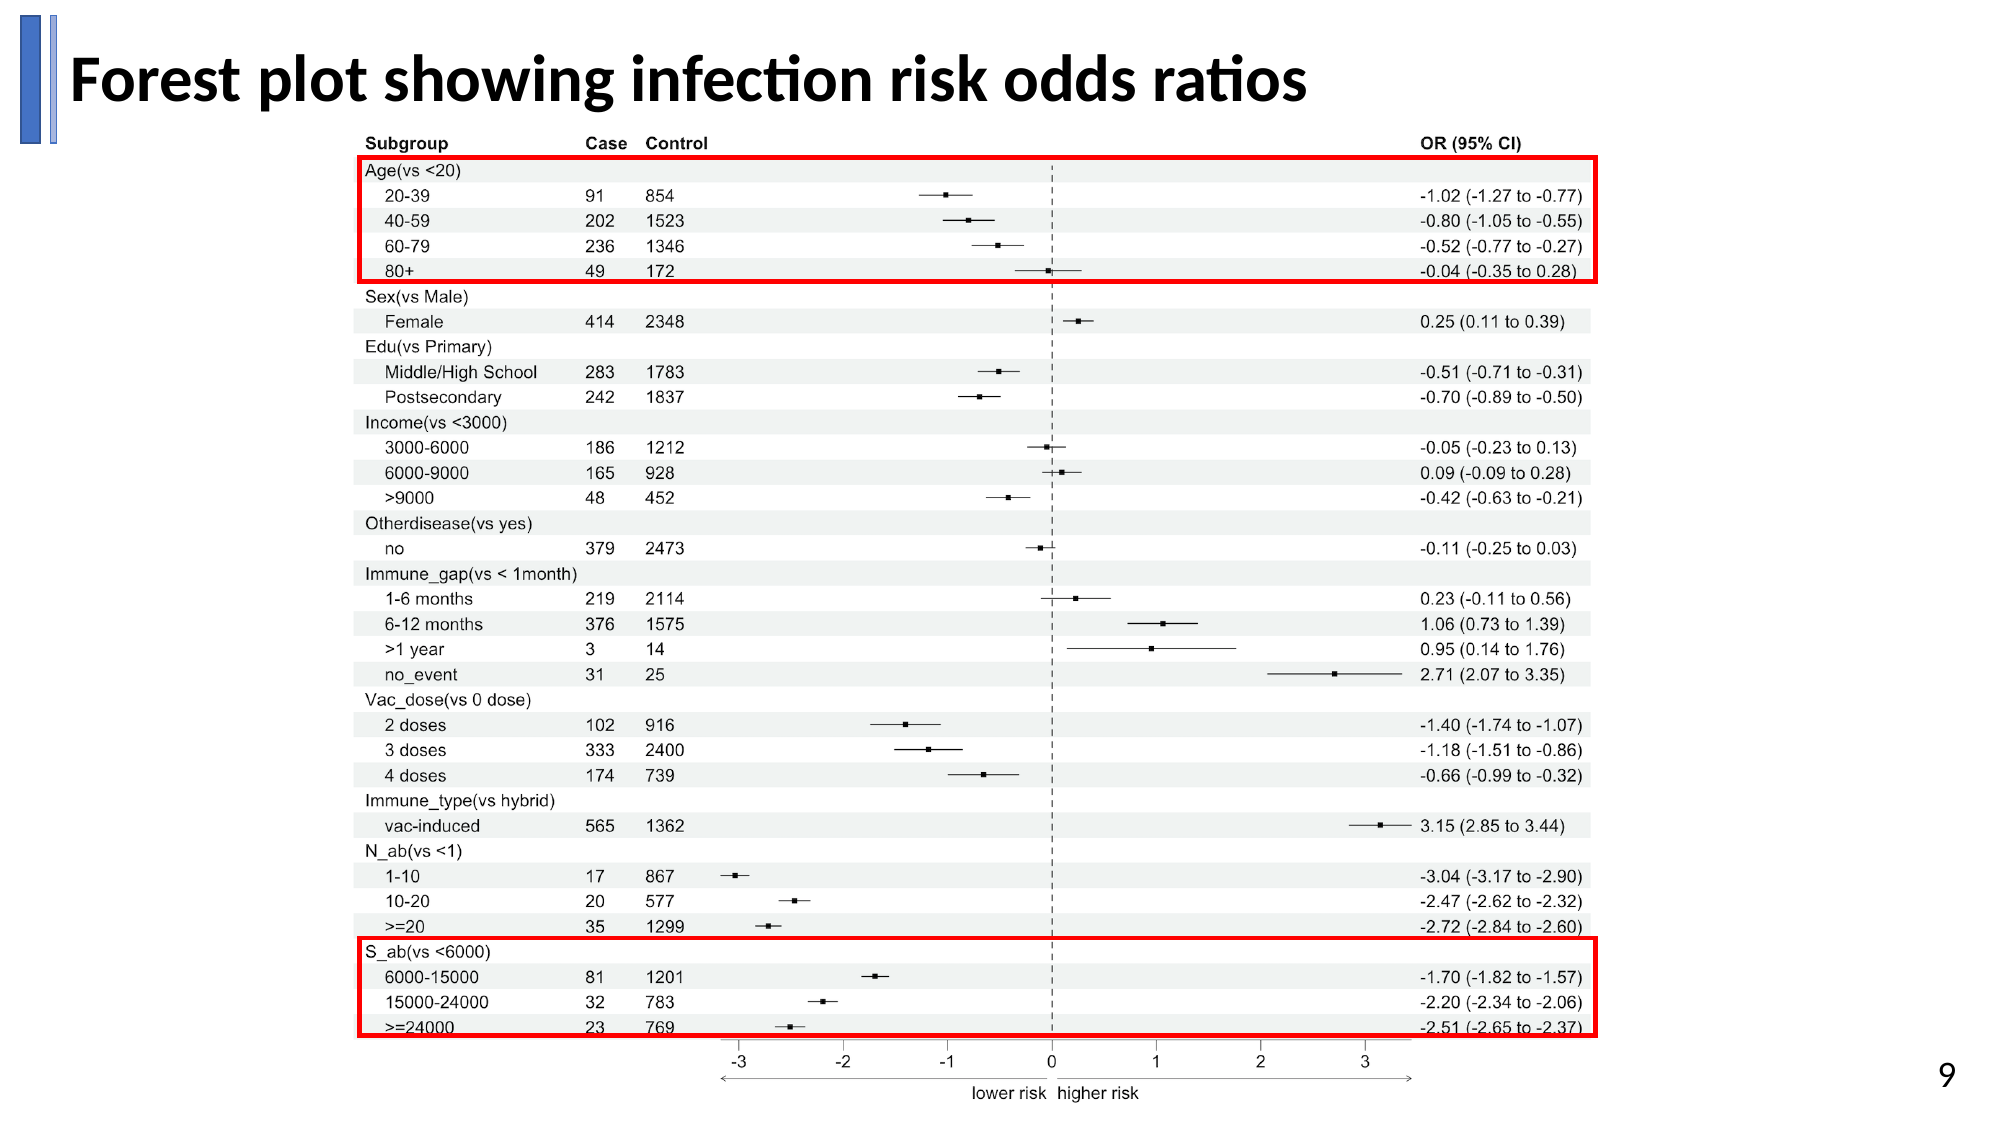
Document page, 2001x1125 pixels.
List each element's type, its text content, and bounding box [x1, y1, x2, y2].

picture [262, 125, 1691, 1106]
text_box [20, 15, 41, 144]
text_box Forest plot showing infection risk odds ratios [57, 19, 1438, 140]
text_box [50, 15, 57, 144]
text_box 9 [1922, 1042, 1972, 1103]
